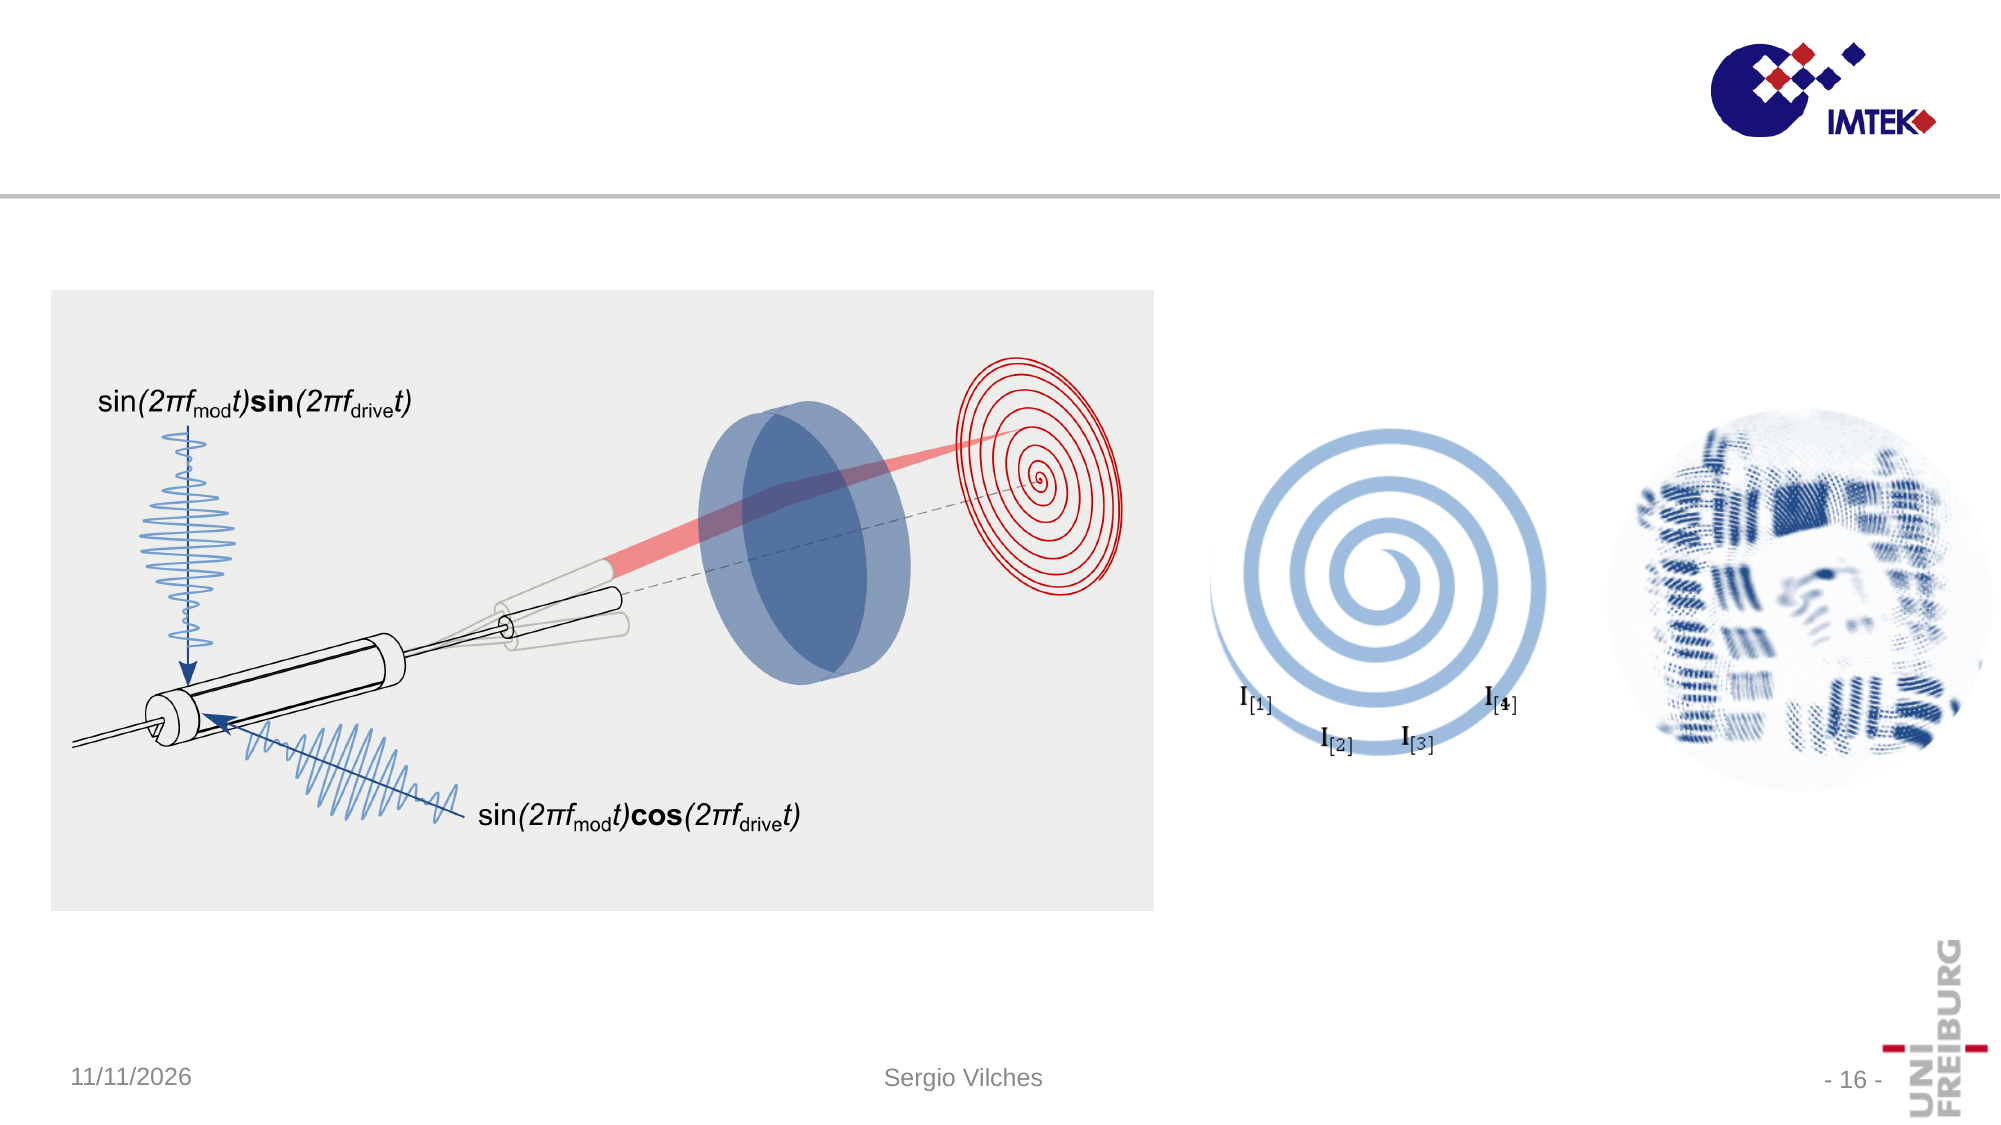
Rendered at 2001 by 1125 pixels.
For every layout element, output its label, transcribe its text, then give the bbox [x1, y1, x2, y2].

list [50, 290, 1154, 912]
picture [1881, 940, 1990, 1118]
picture [1209, 405, 1997, 797]
slide_number - 16 - [1629, 1055, 1898, 1092]
footer Sergio Vilches [328, 1057, 1599, 1096]
picture [1711, 42, 1936, 137]
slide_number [70, 1040, 260, 1111]
